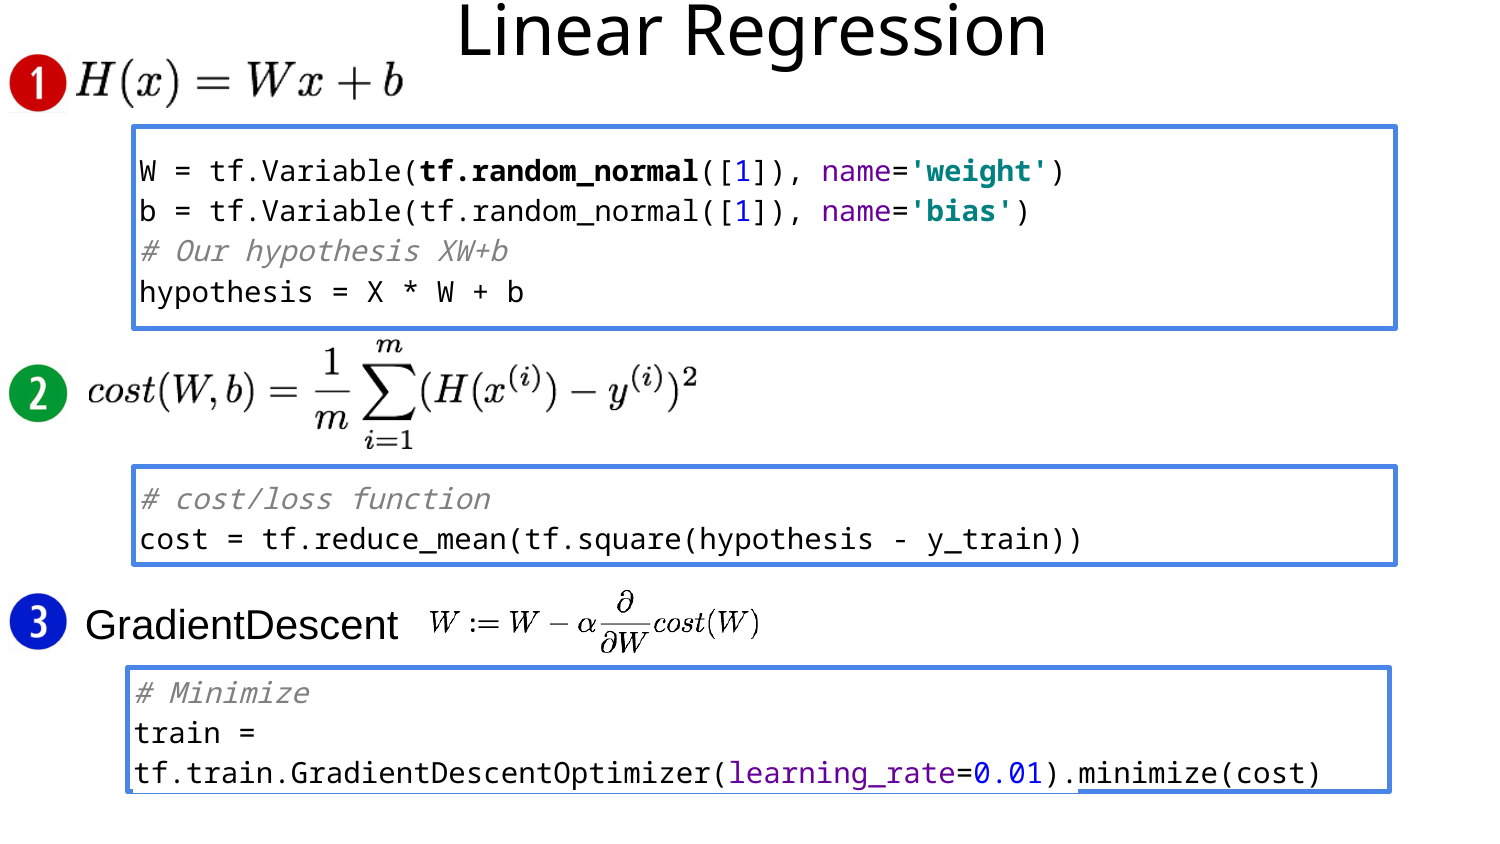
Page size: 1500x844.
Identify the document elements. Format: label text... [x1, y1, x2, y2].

title Linear Regression [50, 0, 1457, 133]
picture [8, 364, 68, 424]
picture [8, 53, 68, 113]
picture [88, 339, 697, 449]
text_box # Minimize train = tf.train.GradientDescentOptimizer(learning_rate=0.01).minimize(cost) [127, 667, 1390, 792]
picture [8, 592, 68, 651]
picture [76, 58, 404, 108]
picture [430, 588, 758, 654]
text_box GradientDescent [79, 592, 426, 646]
text_box # cost/loss function cost = tf.reduce_mean(tf.square(hypothesis - y_train)) [133, 466, 1396, 565]
text_box W = tf.Variable(tf.random_normal([1]), name='weight') b = tf.Variable(tf.random_normal([1]), name='bias') # Our hypothesis XW+b hypothesis = X * W + b [133, 126, 1396, 329]
